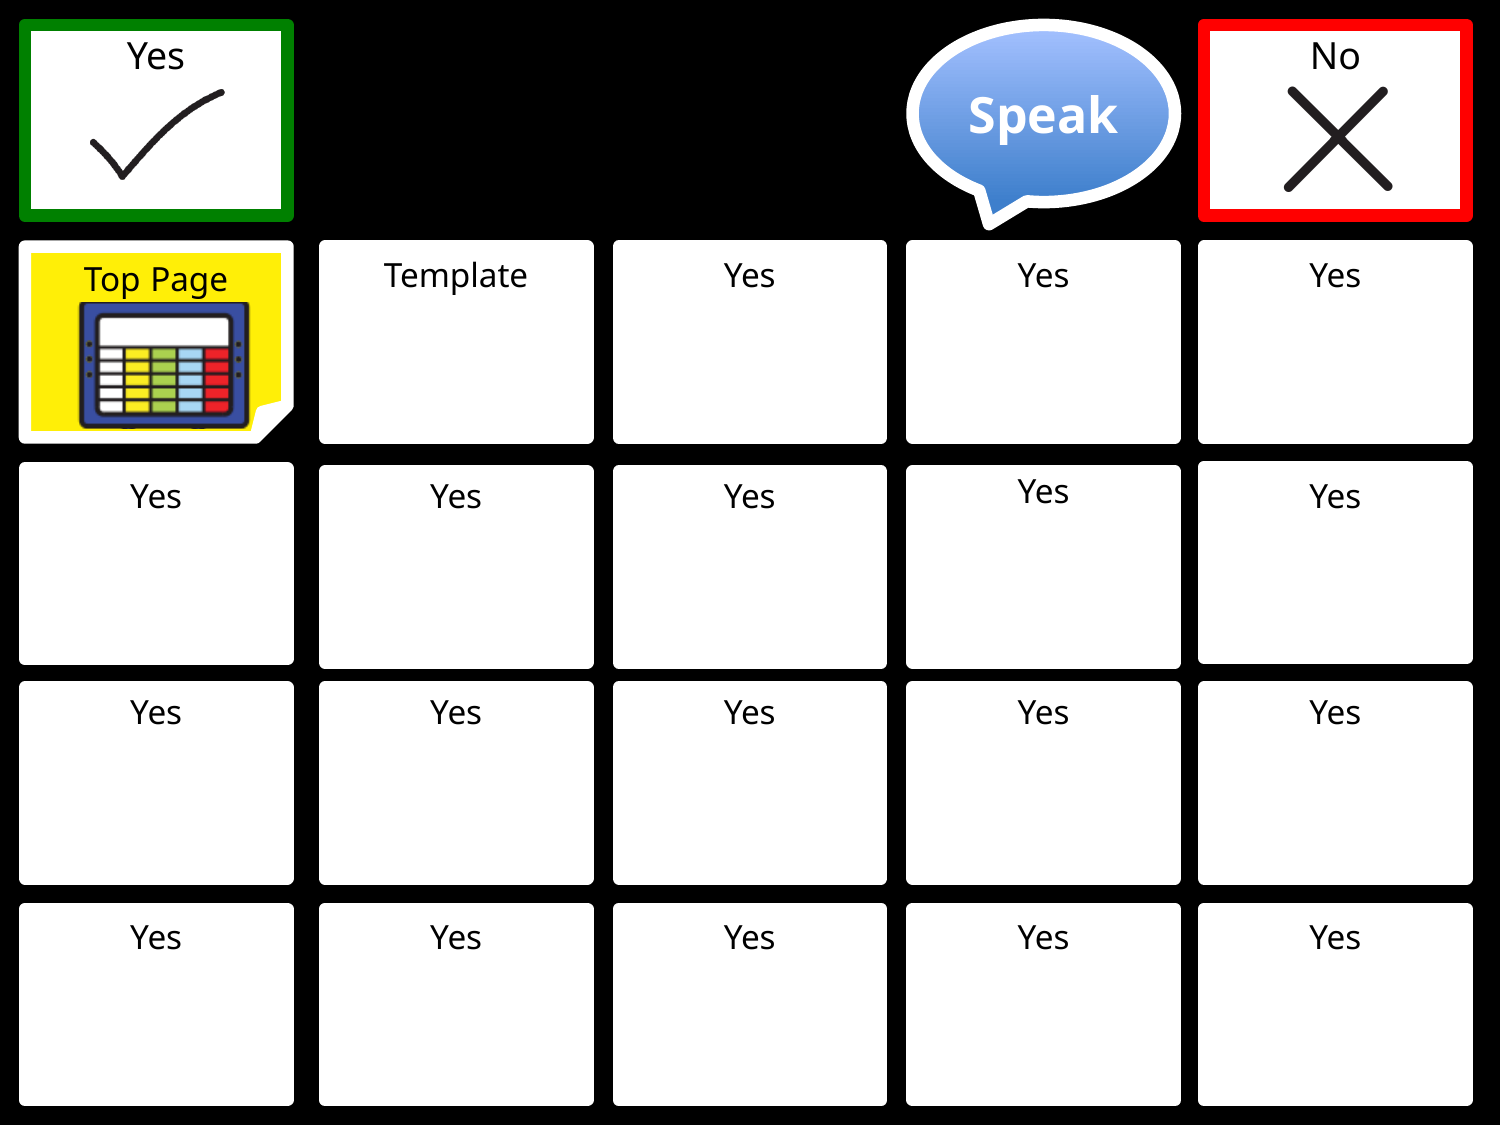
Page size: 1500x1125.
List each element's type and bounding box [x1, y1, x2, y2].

text_box [24, 684, 288, 879]
text_box [618, 246, 882, 438]
text_box [24, 908, 288, 1101]
text_box [1203, 466, 1467, 659]
text_box [324, 468, 588, 663]
text_box [618, 908, 882, 1101]
picture [74, 53, 238, 216]
text_box [912, 462, 1176, 663]
text_box [912, 684, 1176, 879]
picture [1274, 74, 1403, 203]
text_box [324, 908, 588, 1101]
text_box [912, 246, 1176, 438]
text_box [1203, 246, 1467, 438]
text_box [911, 24, 1176, 225]
text_box [324, 684, 588, 879]
text_box [24, 245, 289, 439]
text_box [912, 908, 1176, 1101]
text_box [618, 684, 882, 879]
text_box [24, 467, 288, 660]
text_box [618, 468, 882, 663]
text_box [1203, 908, 1467, 1101]
text_box [324, 246, 588, 438]
text_box [24, 24, 288, 216]
picture [62, 301, 267, 429]
text_box [1203, 684, 1467, 879]
text_box [1203, 24, 1467, 216]
